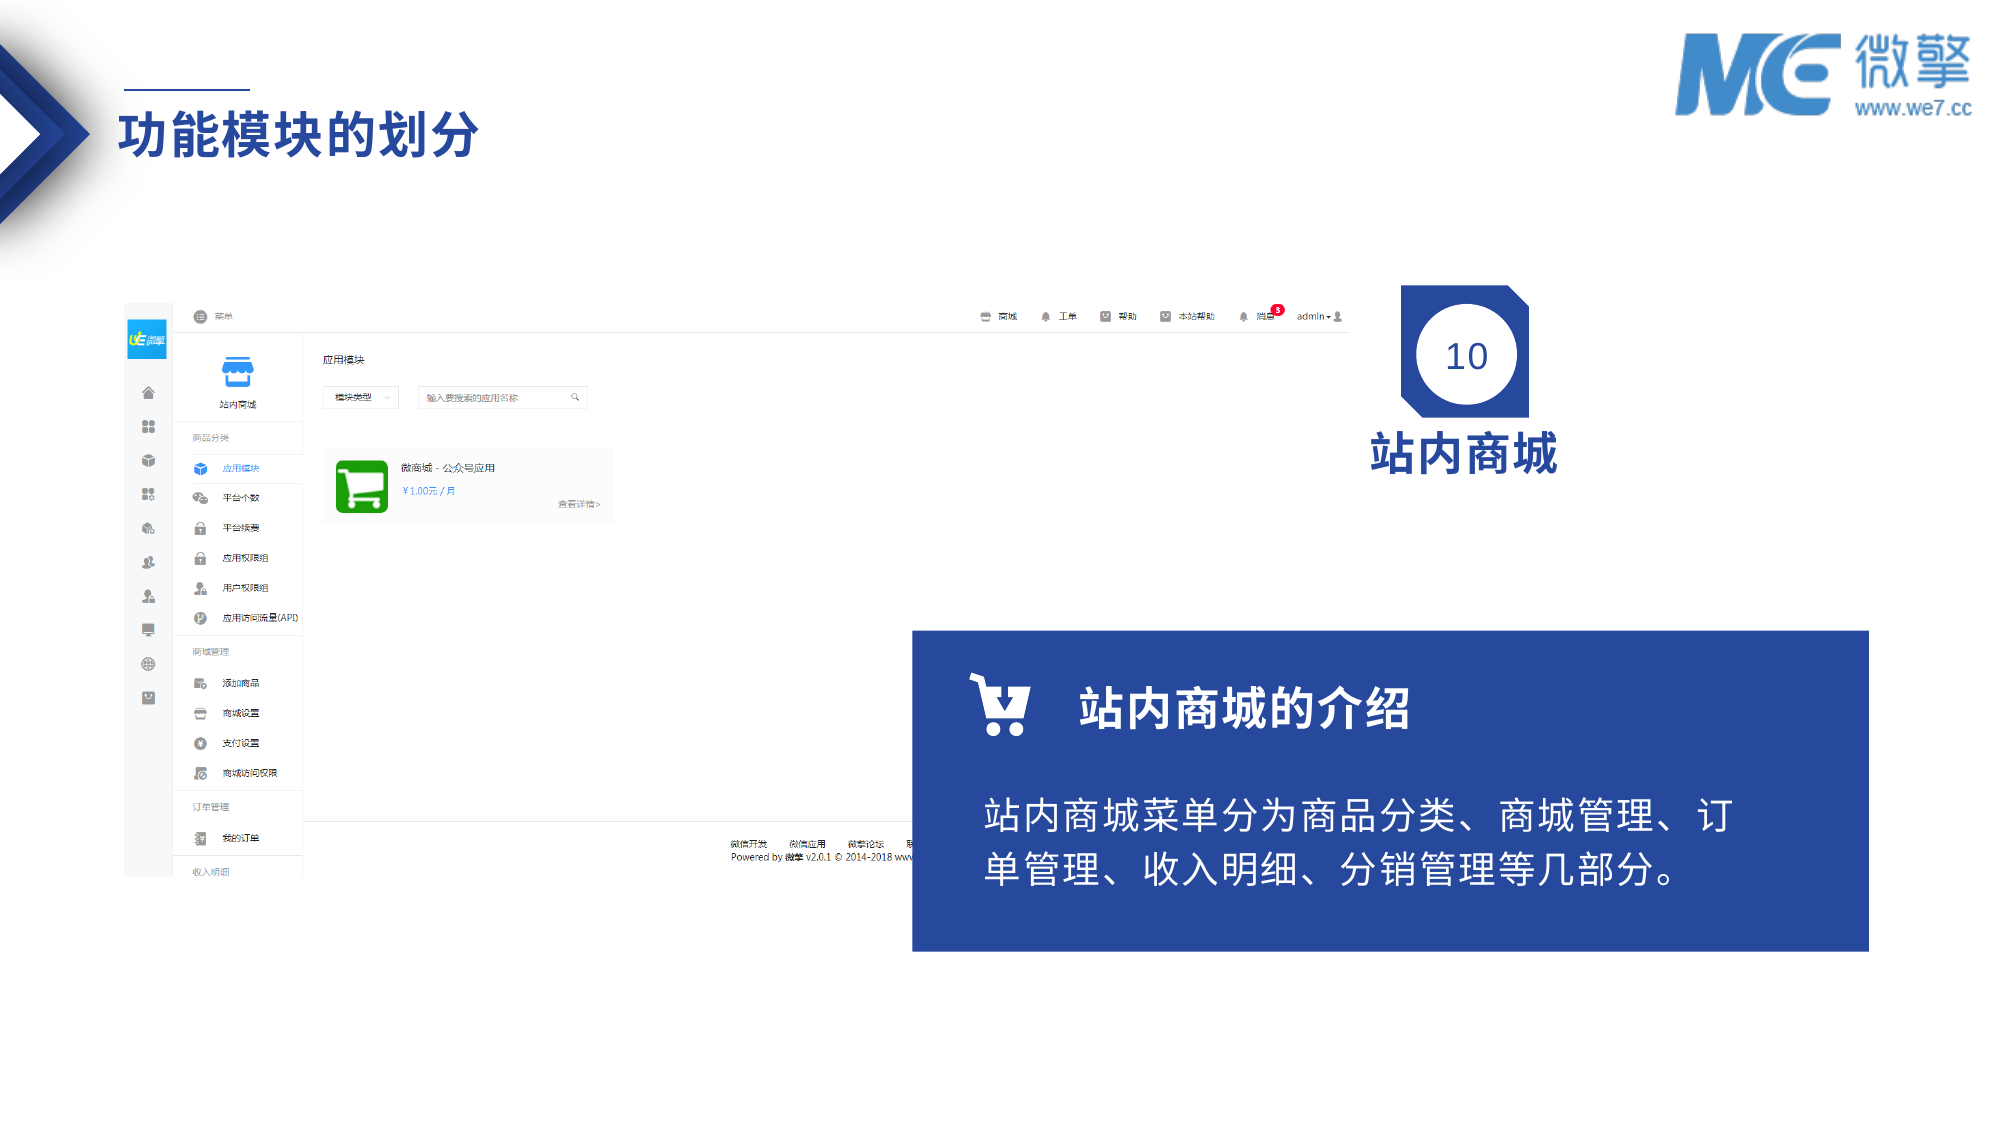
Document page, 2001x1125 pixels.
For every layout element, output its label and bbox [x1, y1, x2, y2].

text_box [101, 89, 497, 173]
text_box [0, 44, 91, 224]
picture [123, 303, 912, 877]
picture [1649, 7, 1994, 144]
text_box [912, 285, 1870, 962]
